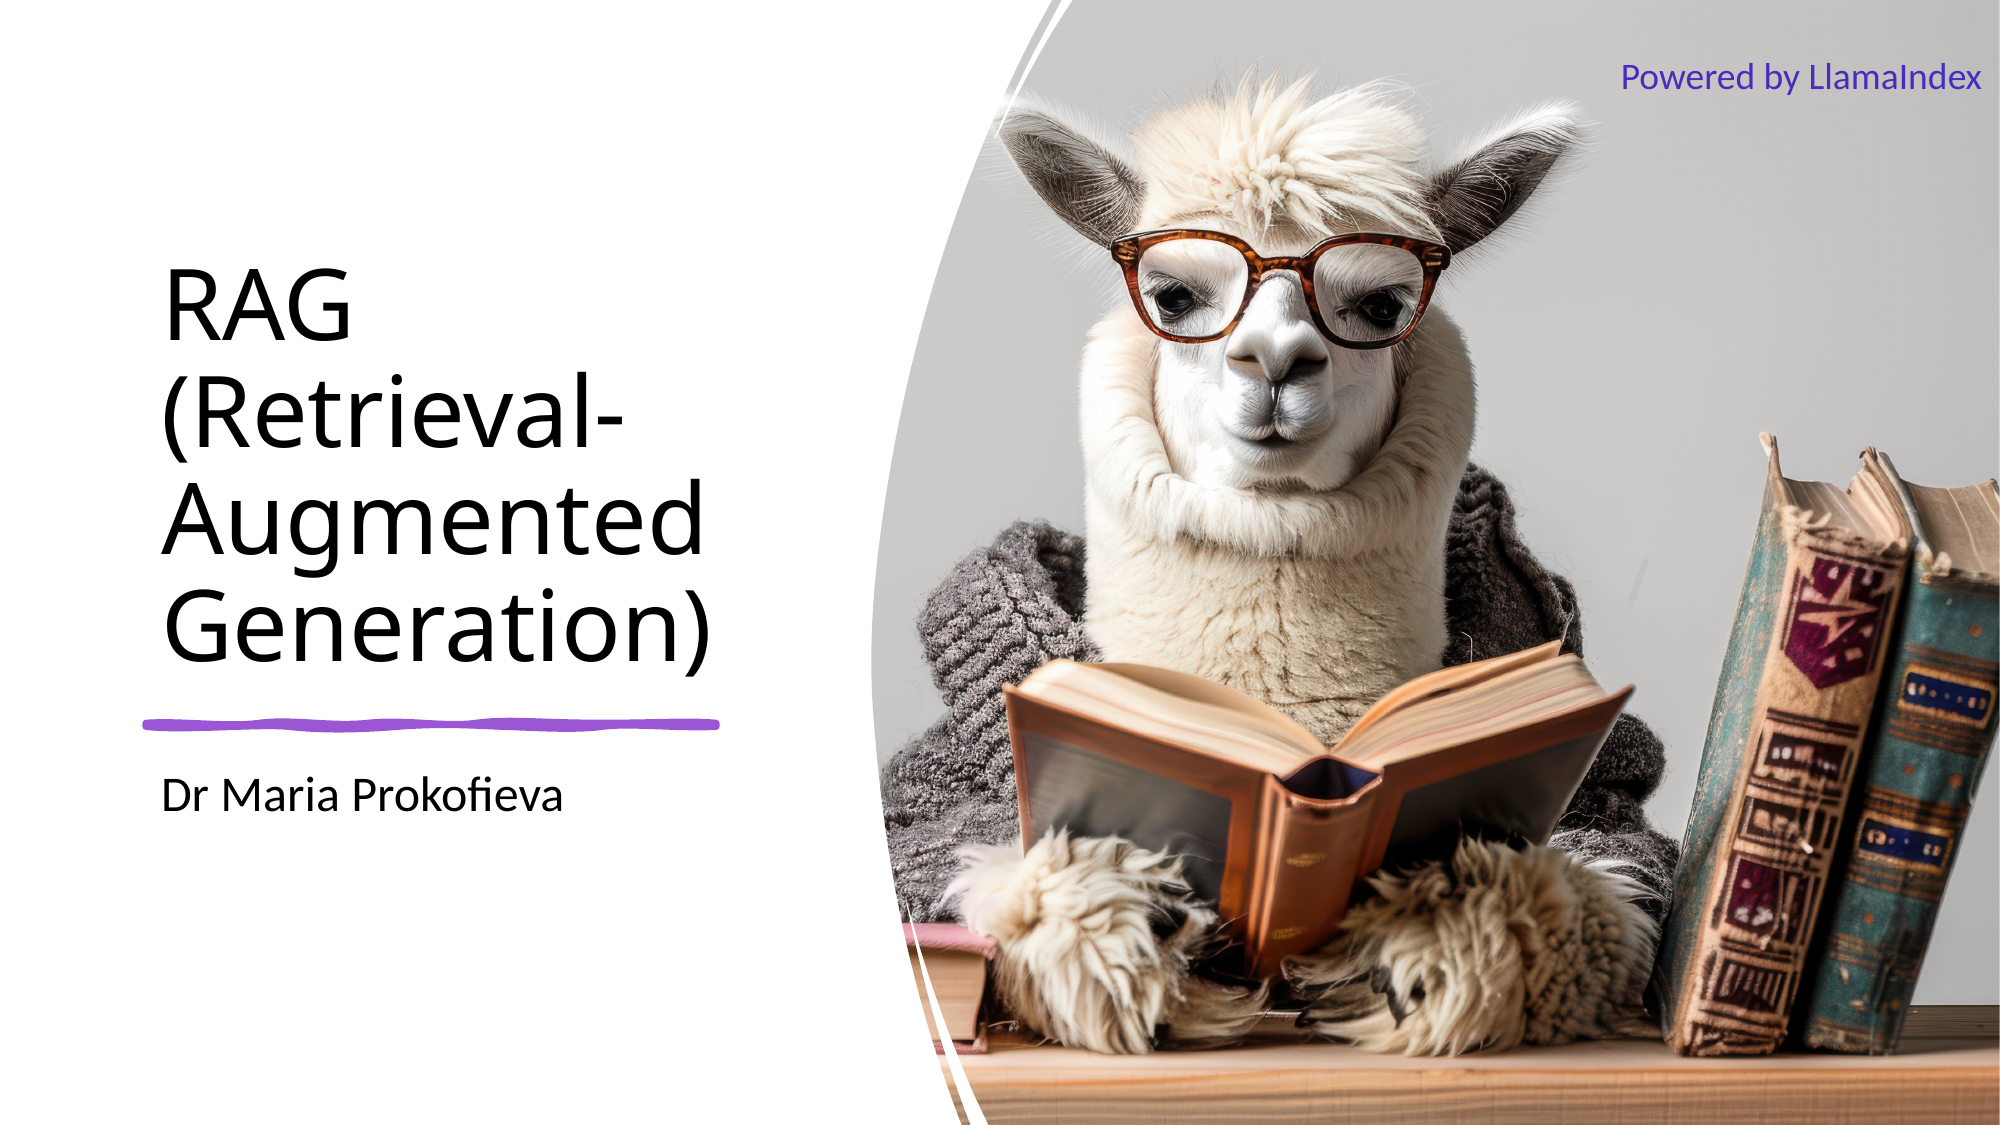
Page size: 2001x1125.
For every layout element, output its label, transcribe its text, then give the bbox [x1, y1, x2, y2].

title RAG (Retrieval-Augmented Generation) [146, 104, 759, 690]
picture [871, 0, 2000, 1125]
text_box [144, 720, 718, 730]
text_box [0, 0, 871, 1125]
subtitle Dr Maria Prokofieva [146, 760, 759, 1019]
